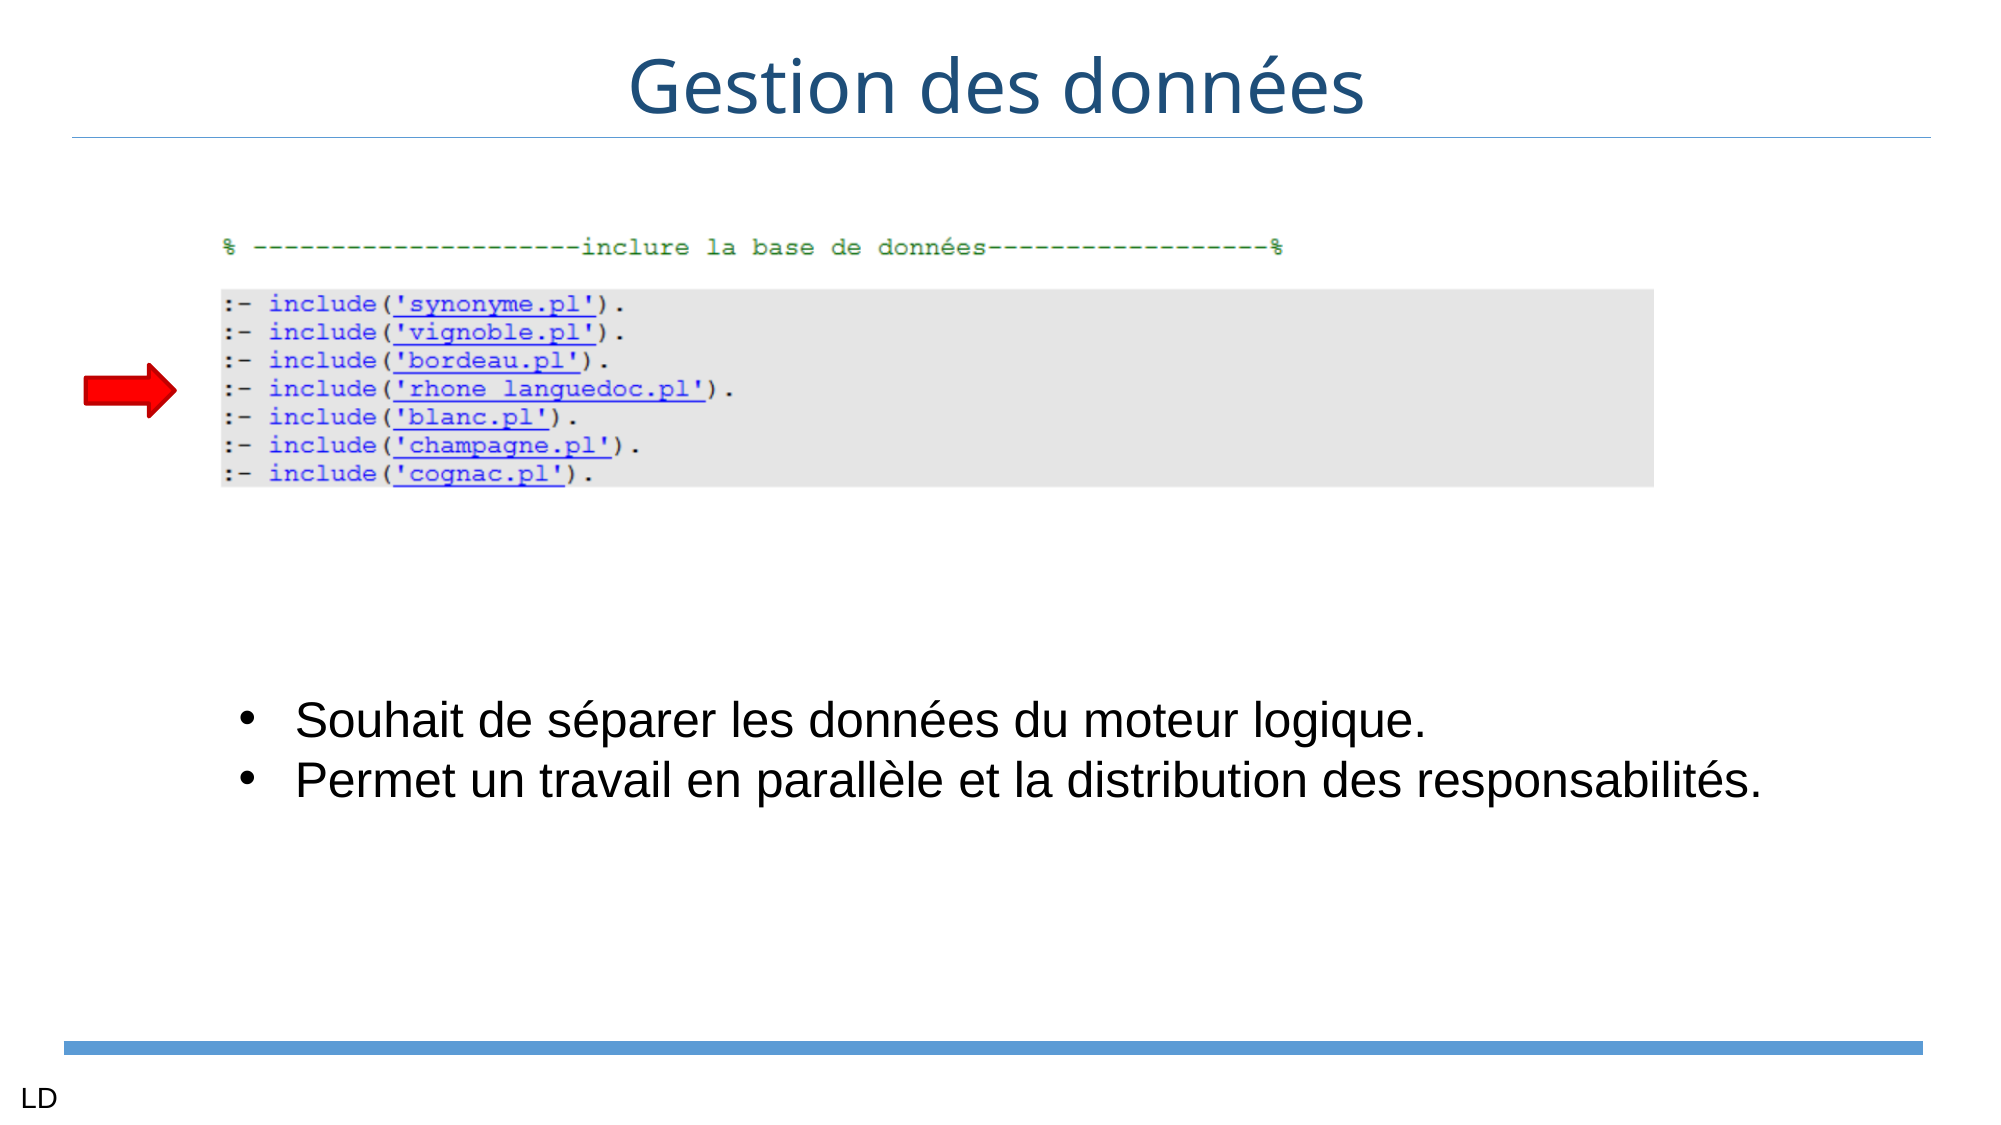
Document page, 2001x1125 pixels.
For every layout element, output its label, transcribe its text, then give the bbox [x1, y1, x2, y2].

text_box [83, 362, 177, 419]
text_box LD [5, 1063, 82, 1116]
text_box Souhait de séparer les données du moteur logique. Permet un travail en parallèle et la distribution des responsabilités. [223, 679, 1780, 815]
text_box Gestion des données [72, 31, 1923, 137]
picture [217, 228, 1654, 496]
